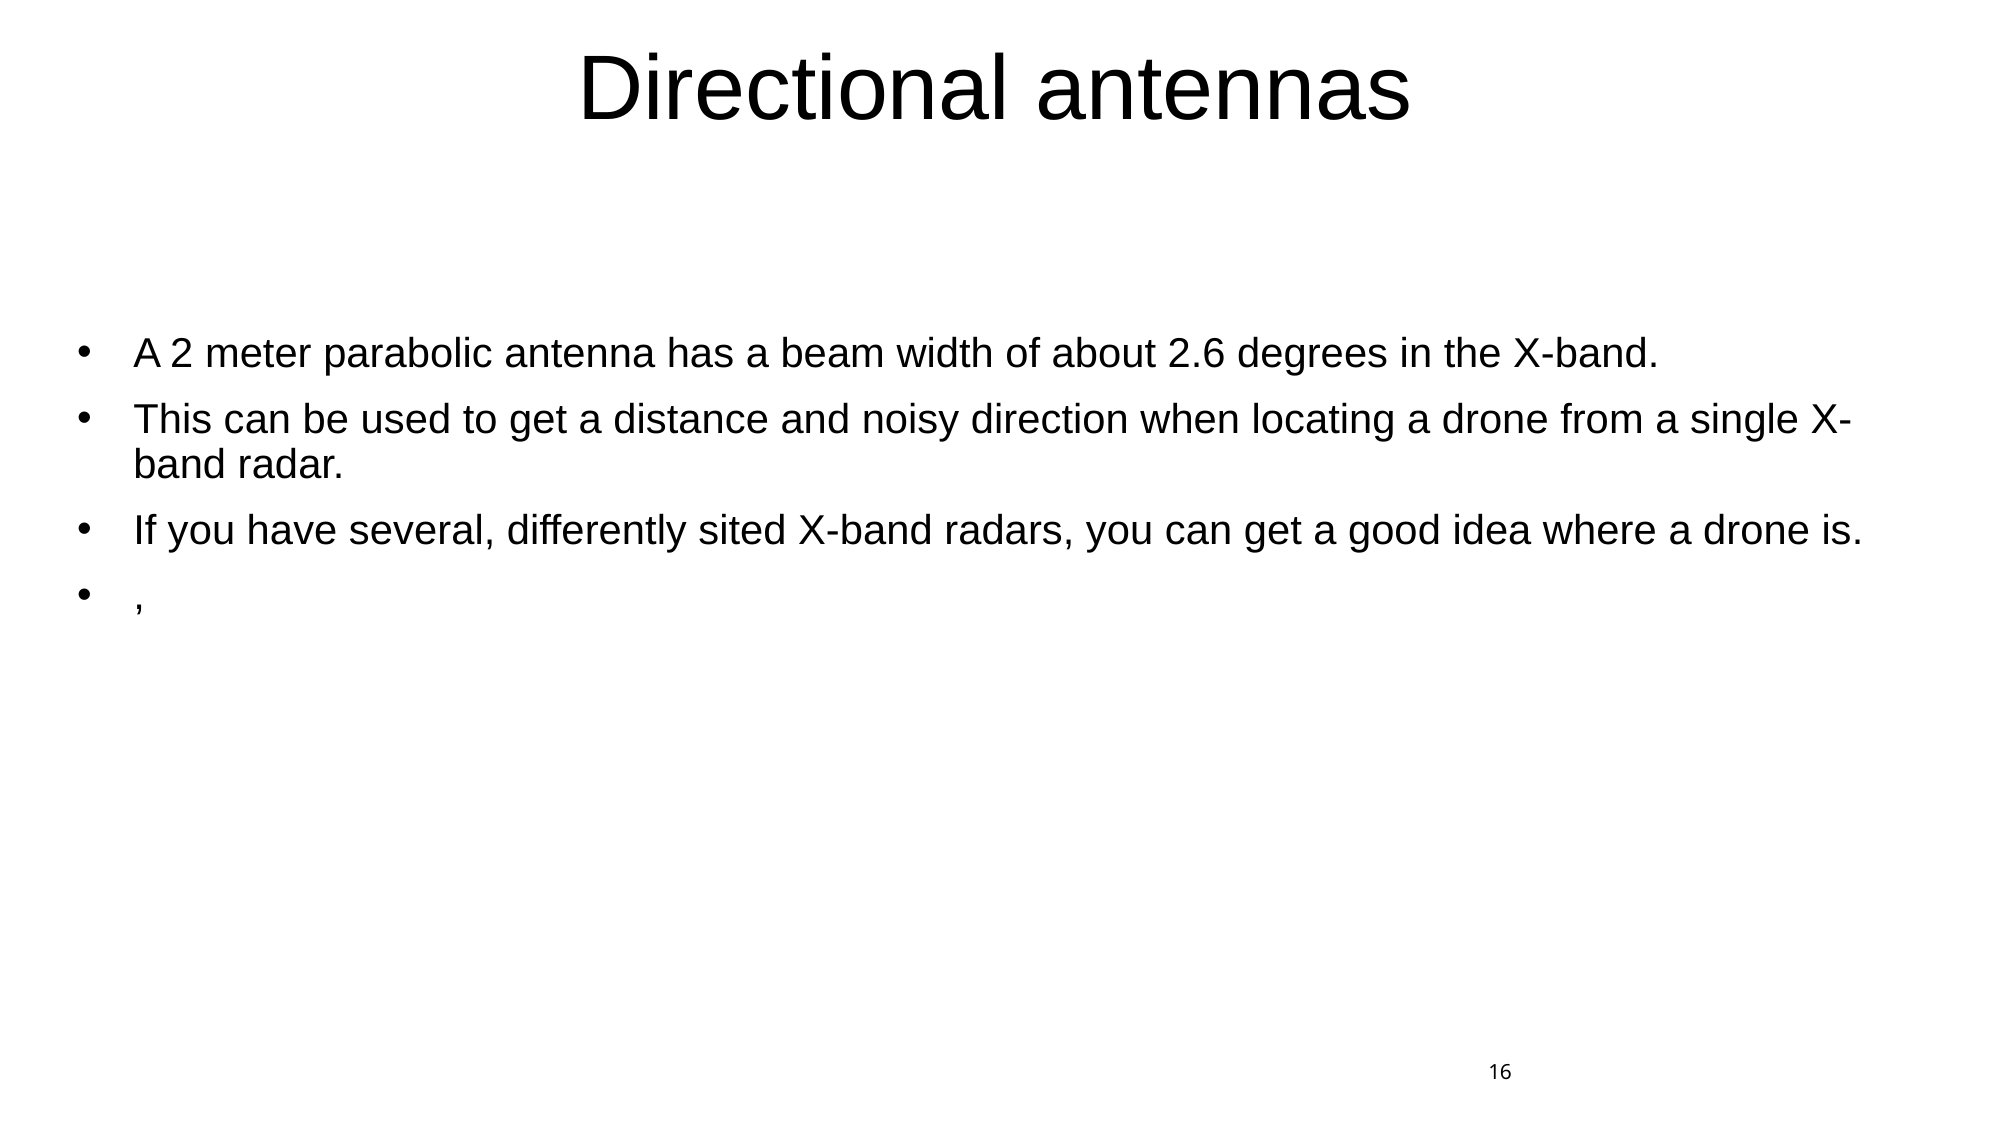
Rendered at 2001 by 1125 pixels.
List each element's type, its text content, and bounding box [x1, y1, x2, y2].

title Directional antennas [69, 18, 1922, 162]
slide_number 16 [1325, 1042, 1675, 1103]
